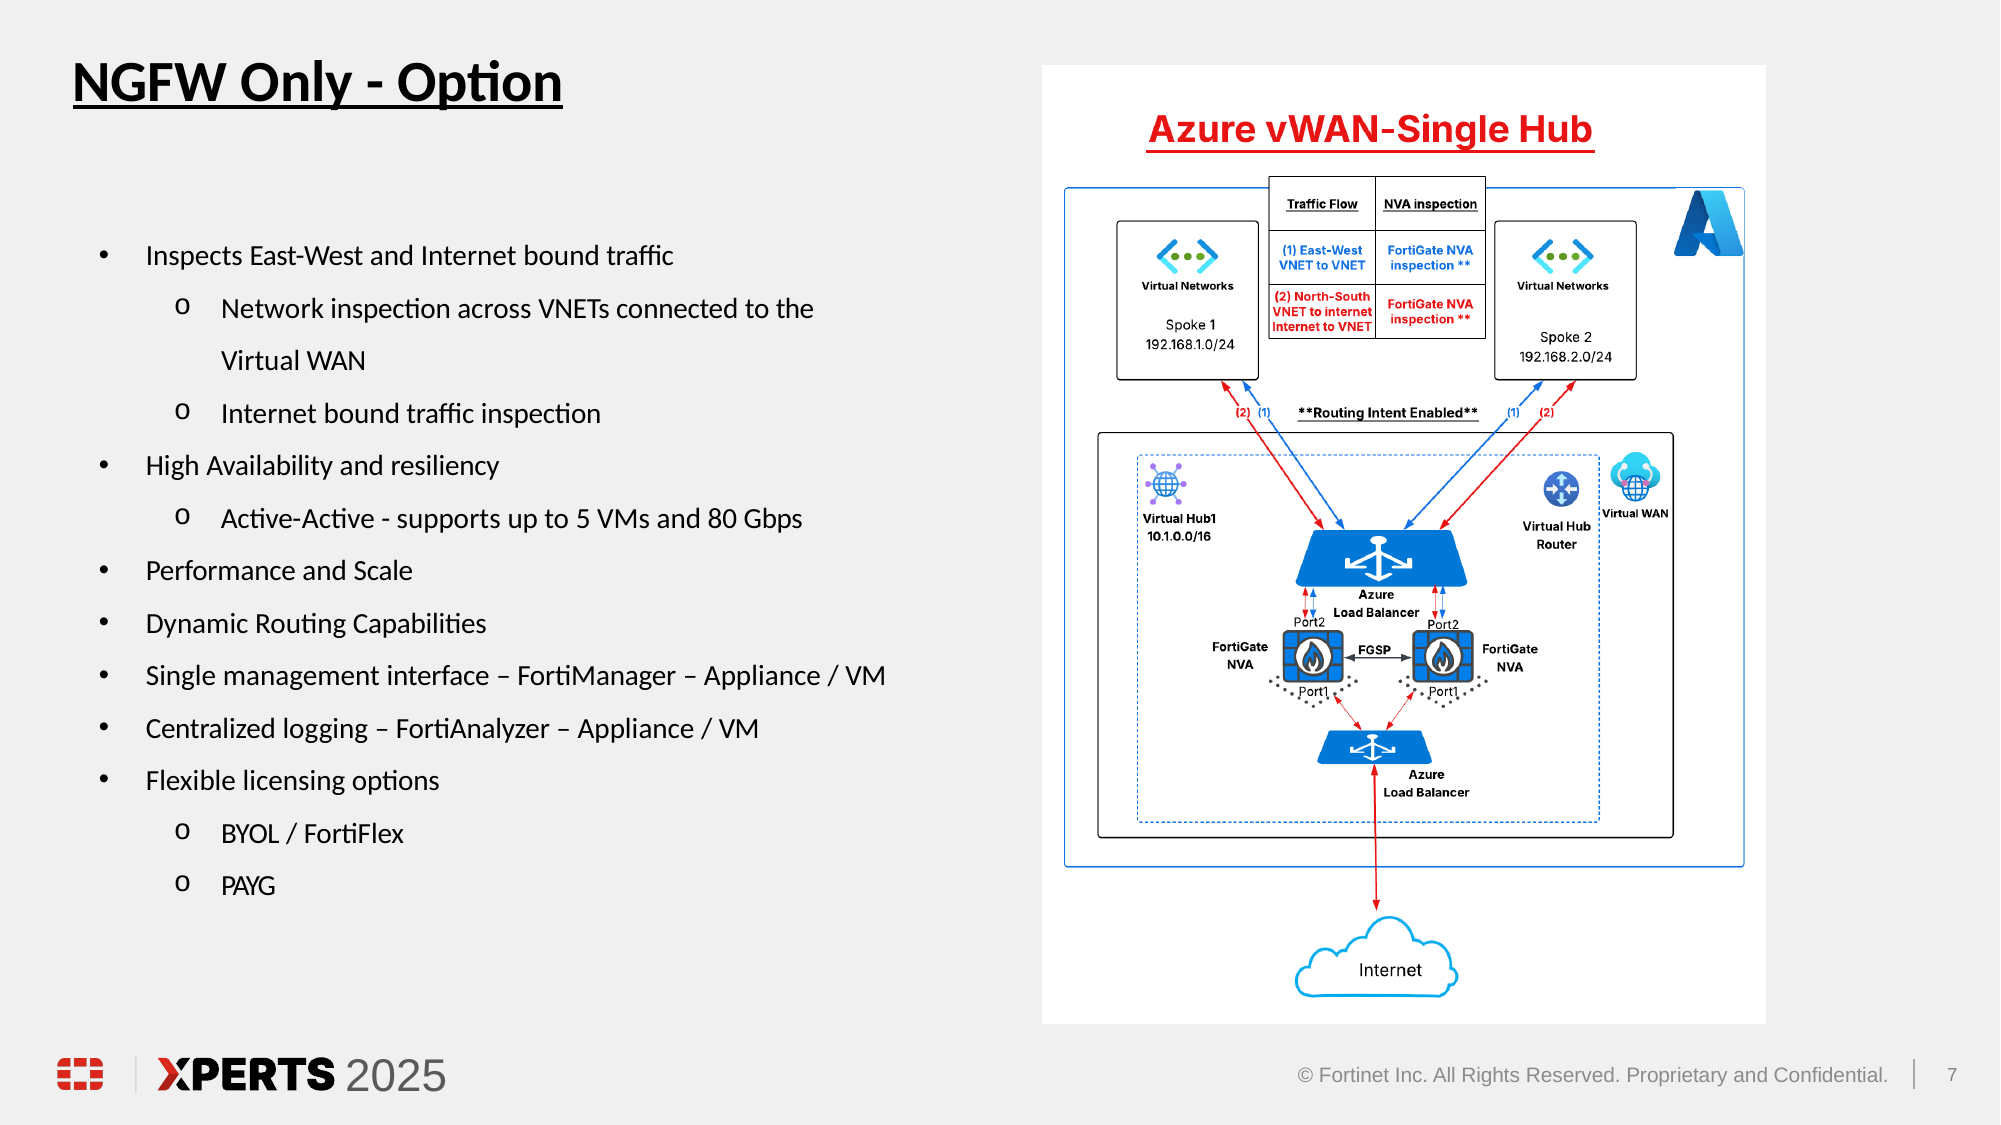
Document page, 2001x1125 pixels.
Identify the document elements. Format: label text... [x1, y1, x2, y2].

text_box High Availability and resiliency Active-Active - supports up to 5 VMs and 80 Gbps Performance and Scale Dynamic Routing Capabilities Single management interface – FortiManager – Appliance / VM Centralized logging – FortiAnalyzer – Appliance / VM Flexible licensing options [96, 427, 895, 797]
text_box Inspects East-West and Internet bound traffic [96, 234, 685, 272]
title NGFW Only - Option [57, 43, 1916, 118]
picture [1042, 65, 1766, 1024]
text_box BYOL / FortiFlex PAYG [171, 794, 500, 902]
picture [57, 1058, 103, 1090]
text_box Network inspection across VNETs connected to the Virtual WAN Internet bound traffic inspection [171, 269, 825, 427]
